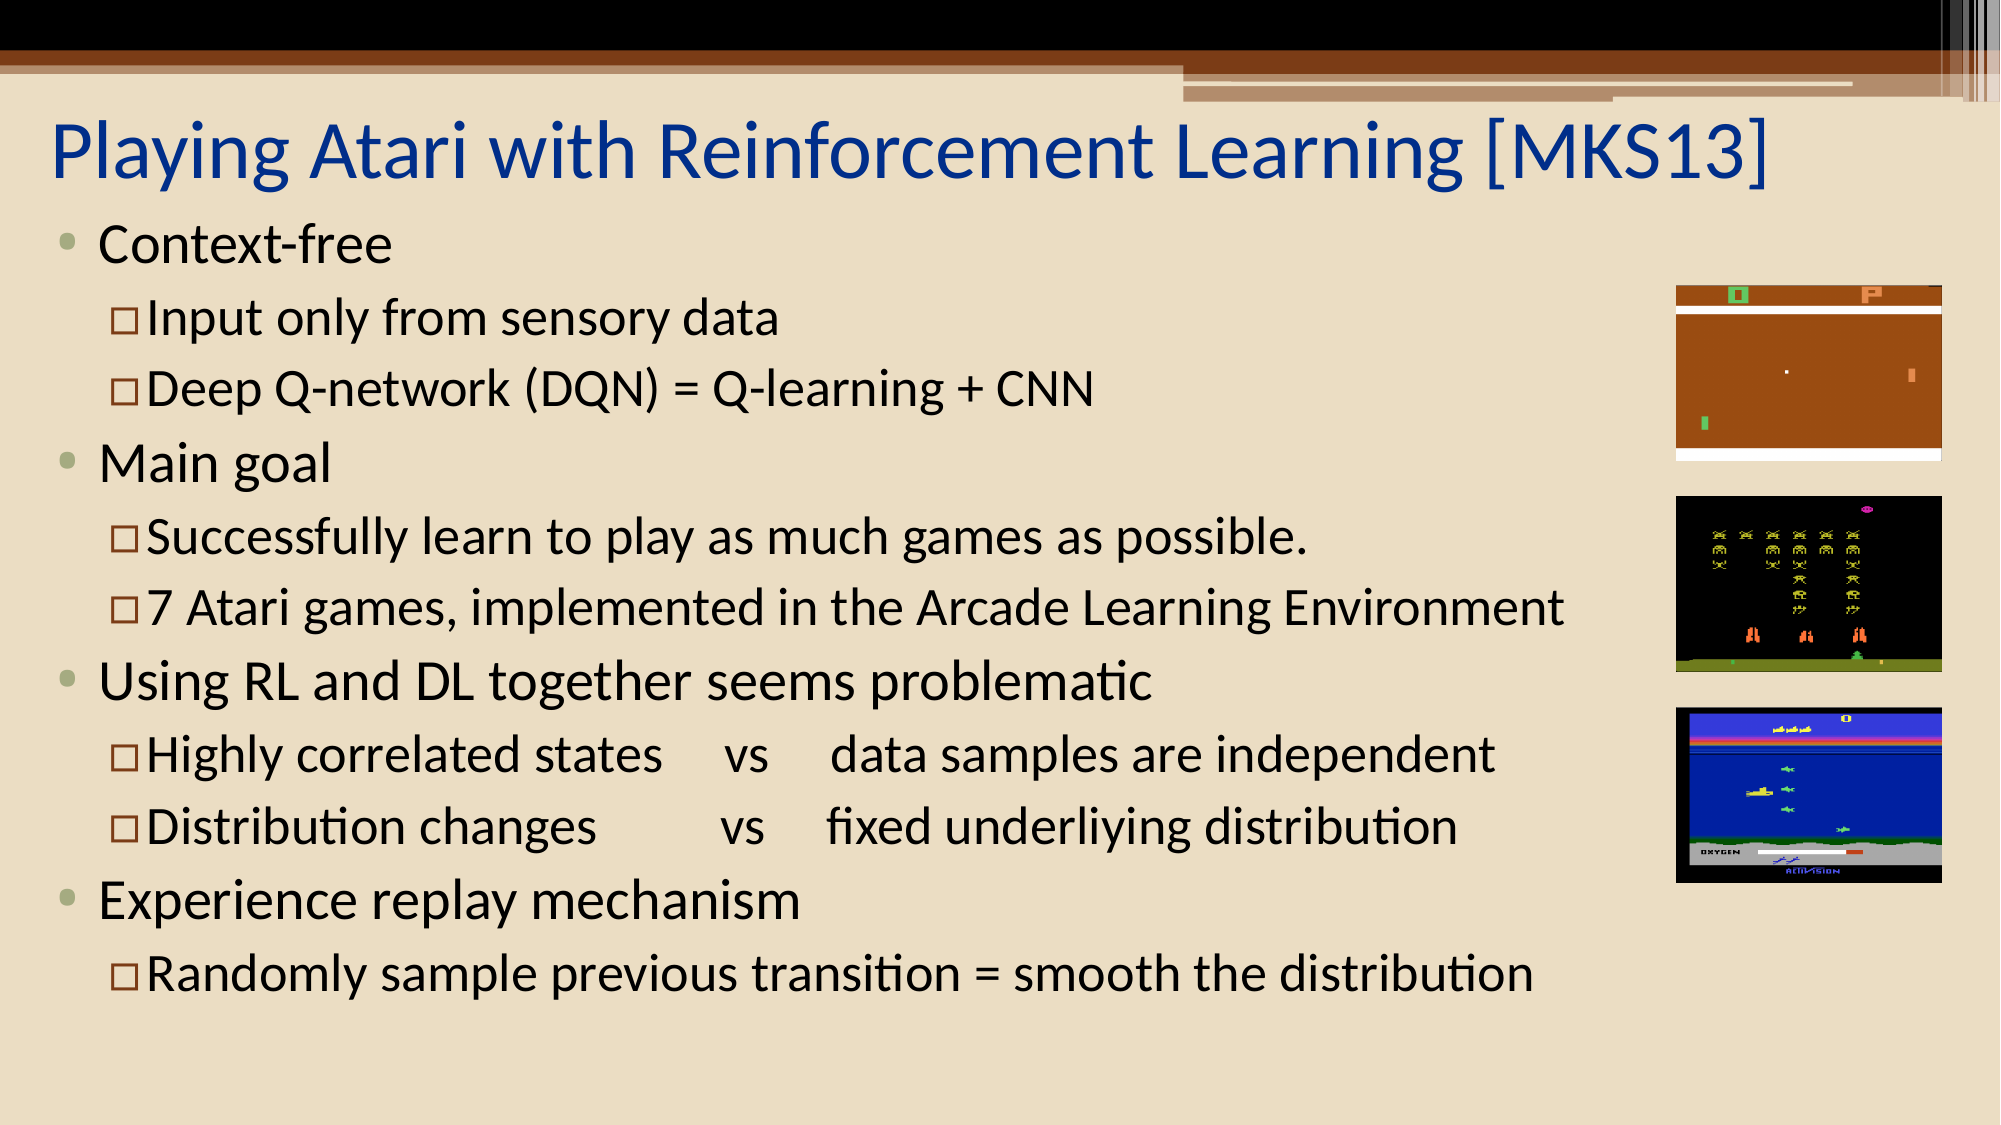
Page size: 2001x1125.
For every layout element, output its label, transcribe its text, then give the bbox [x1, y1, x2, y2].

picture [1676, 285, 1942, 461]
picture [1676, 707, 1942, 883]
picture [1676, 496, 1942, 672]
list Context-free Input only from sensory data Deep Q-network (DQN) = Q-learning + CNN Main goal Successfully learn to play as much games as possible. 7 Atari games, implemented in the Arcade Learning Environment Using RL and DL together seems problematic Highly correlated states vs data samples are independent Distribution changes vs fixed underliying distribution Experience replay mechanism Randomly sample previous transition = smooth the distribution [24, 197, 1825, 1125]
title Playing Atari with Reinforcement Learning [MKS13] [36, 58, 2000, 234]
